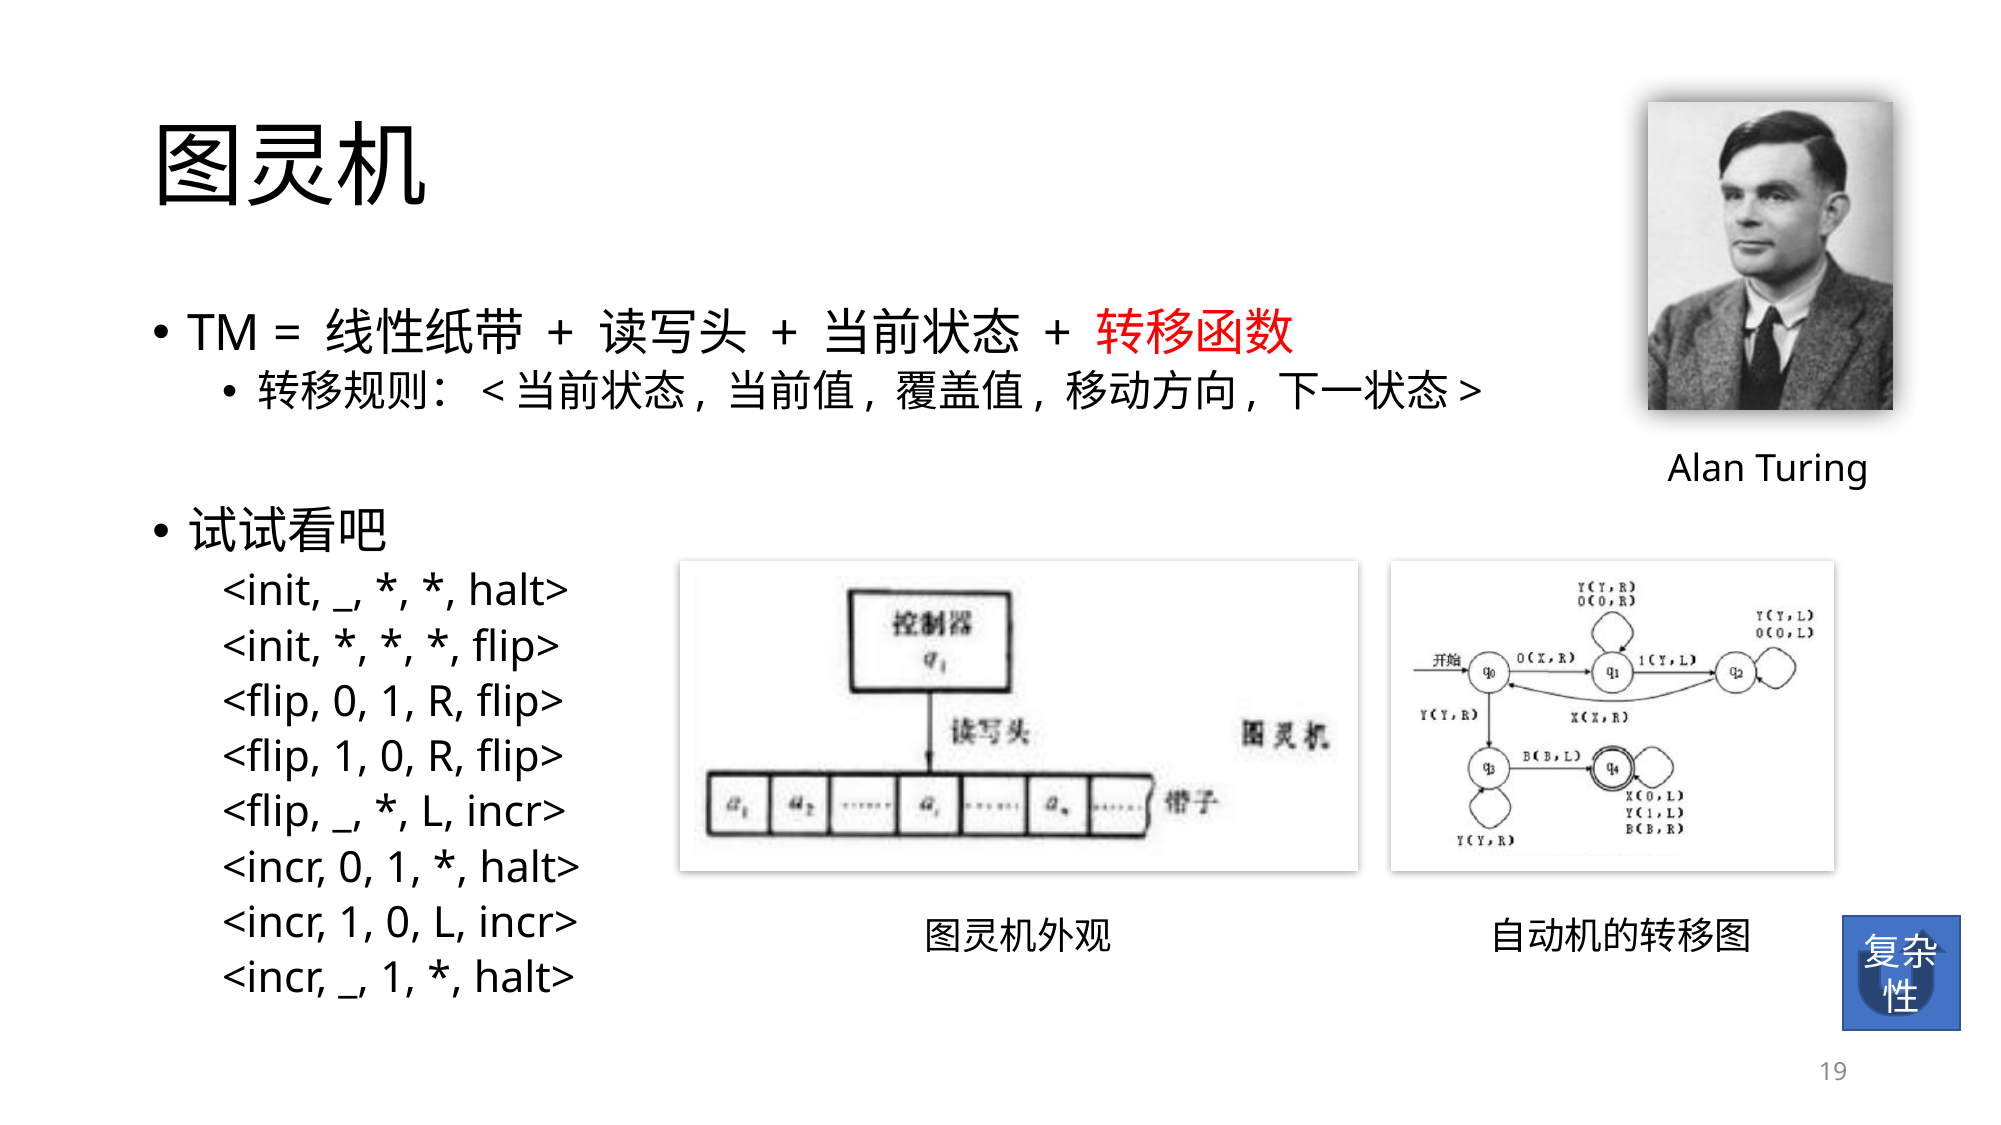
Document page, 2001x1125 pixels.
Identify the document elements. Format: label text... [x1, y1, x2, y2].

text_box 复杂性 [1842, 915, 1961, 1031]
list TM = 线性纸带 + 读写头 + 当前状态 + 转移函数 转移规则：<当前状态, 当前值, 覆盖值, 移动方向, 下一状态> 试试看吧 <init, _, *, *, halt> <init, *, *, *, flip> <flip, 0, 1, R, flip> <flip, 1, 0, R, flip> <flip, _, *, L, incr> <incr, 0, 1, *, halt> <incr, 1, 0, L, incr> <incr, _, 1, *, halt> [137, 299, 1863, 1014]
text_box Alan Turing [1652, 436, 1885, 496]
picture [1405, 575, 1820, 856]
text_box 自动机的转移图 [1474, 904, 1767, 965]
text_box 图灵机外观 [910, 904, 1128, 965]
picture [1648, 102, 1893, 410]
title 图灵机 [137, 59, 1863, 278]
slide_number 19 [1412, 1042, 1863, 1103]
picture [694, 575, 1344, 856]
